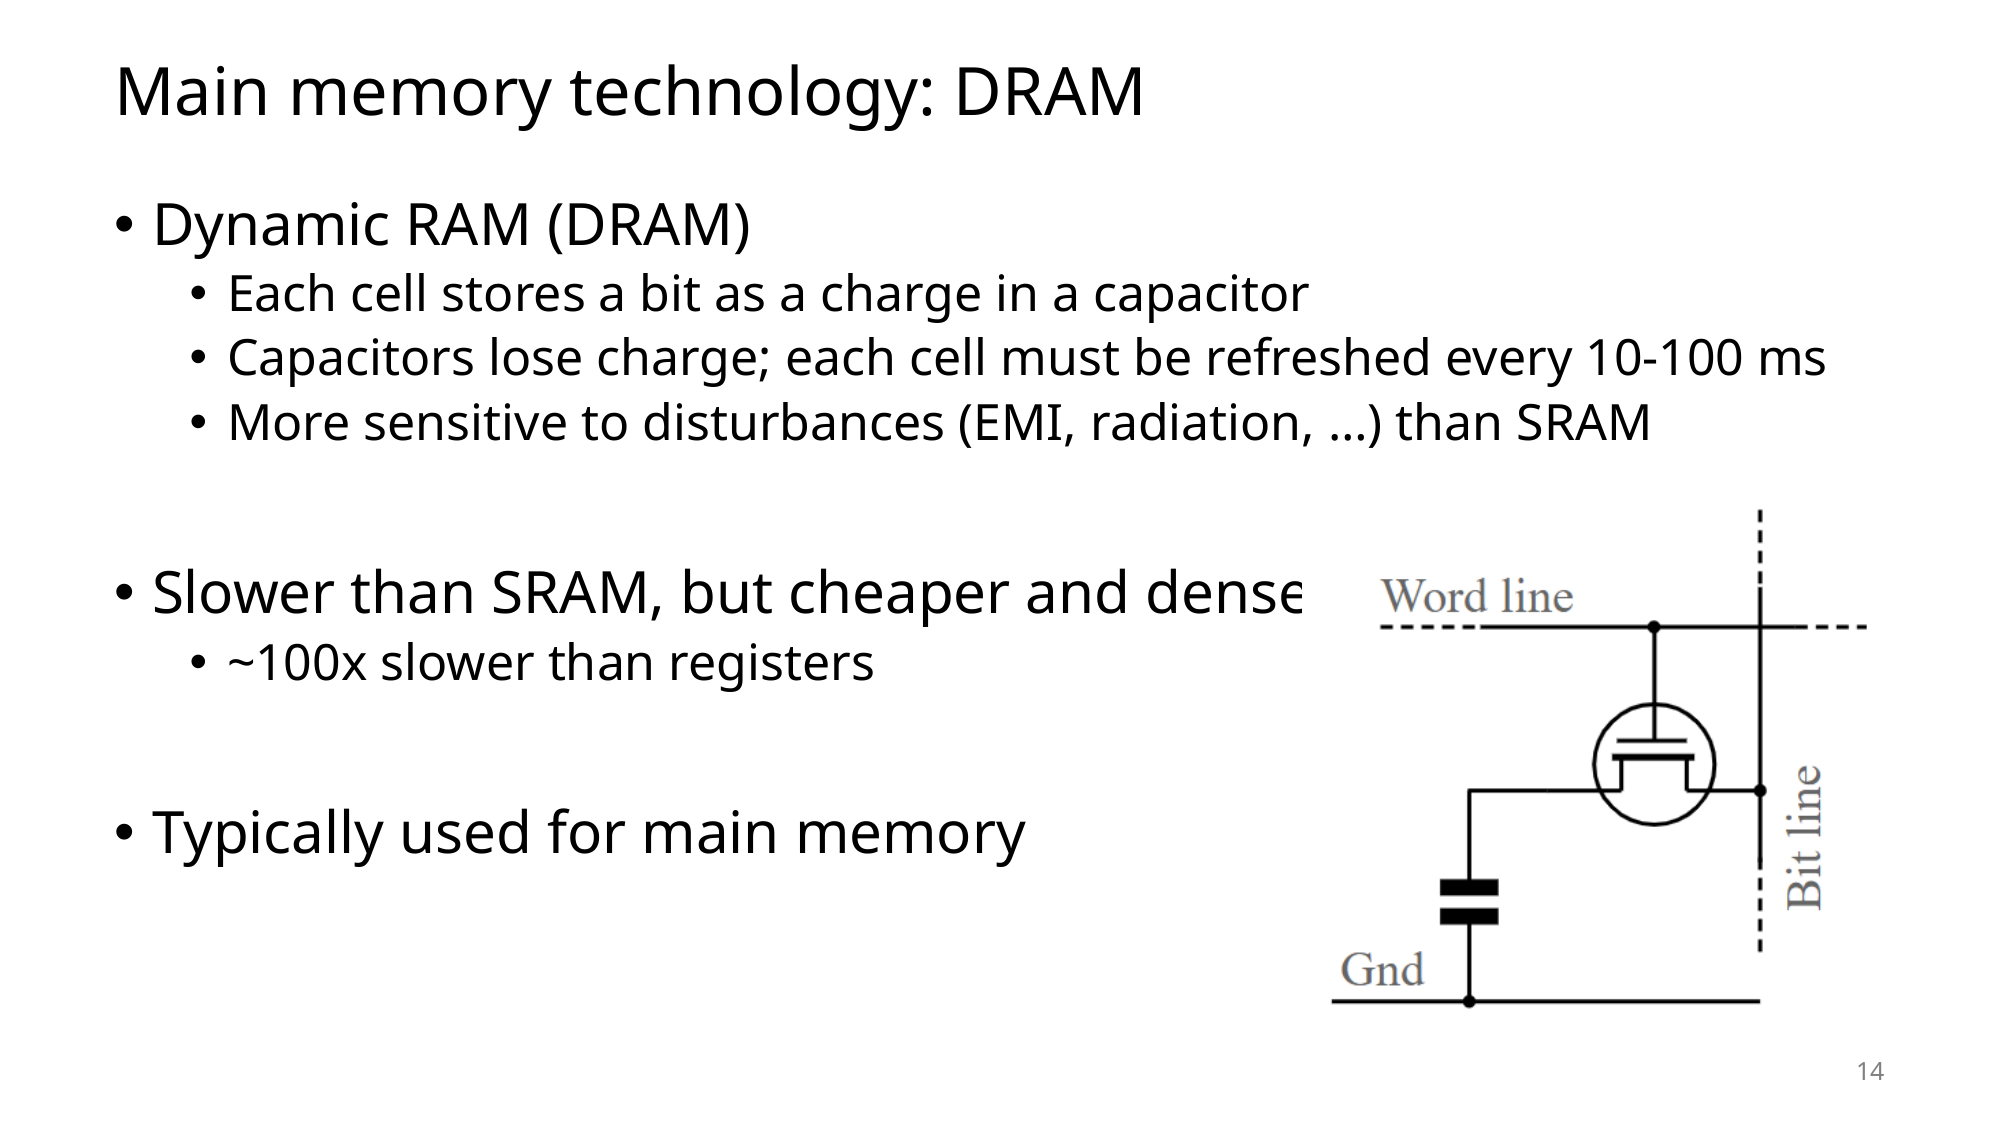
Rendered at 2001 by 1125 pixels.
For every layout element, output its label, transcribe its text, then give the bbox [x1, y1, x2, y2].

slide_number 14 [1749, 1042, 1900, 1103]
title Main memory technology: DRAM [99, 37, 1900, 150]
picture [1302, 500, 1871, 1028]
list Dynamic RAM (DRAM) Each cell stores a bit as a charge in a capacitor Capacitors lose charge; each cell must be refreshed every 10-100 ms More sensitive to disturbances (EMI, radiation, …) than SRAM Slower than SRAM, but cheaper and denser ~100x slower than registers Typically used for main memory [99, 187, 1900, 1013]
